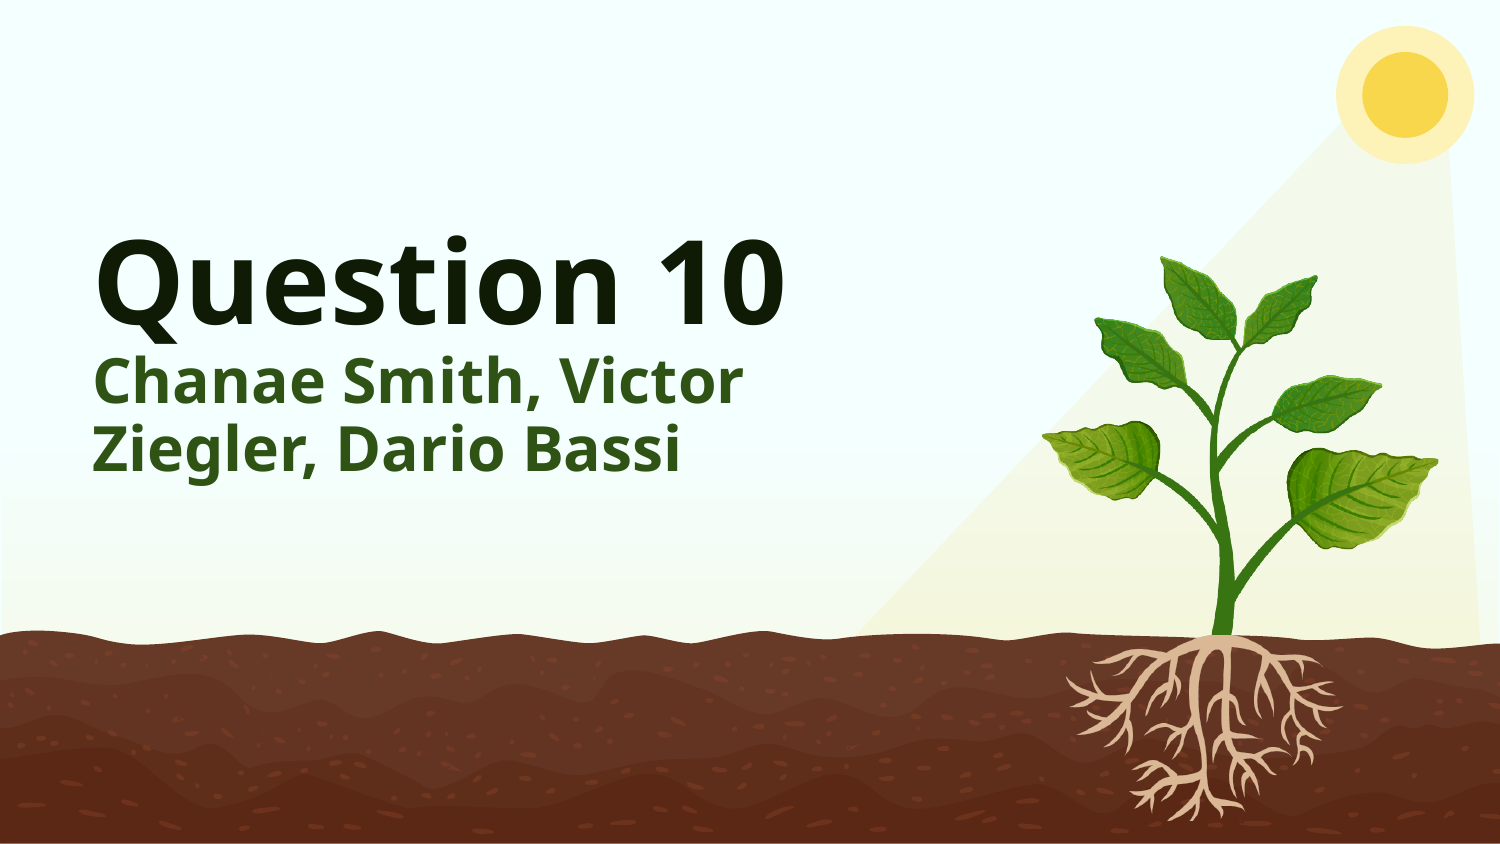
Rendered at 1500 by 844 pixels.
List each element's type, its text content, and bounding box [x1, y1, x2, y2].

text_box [1016, 255, 1439, 822]
picture [1, 0, 1499, 644]
title Question 10 Chanae Smith, Victor Ziegler, Dario Bassi [77, 206, 978, 547]
